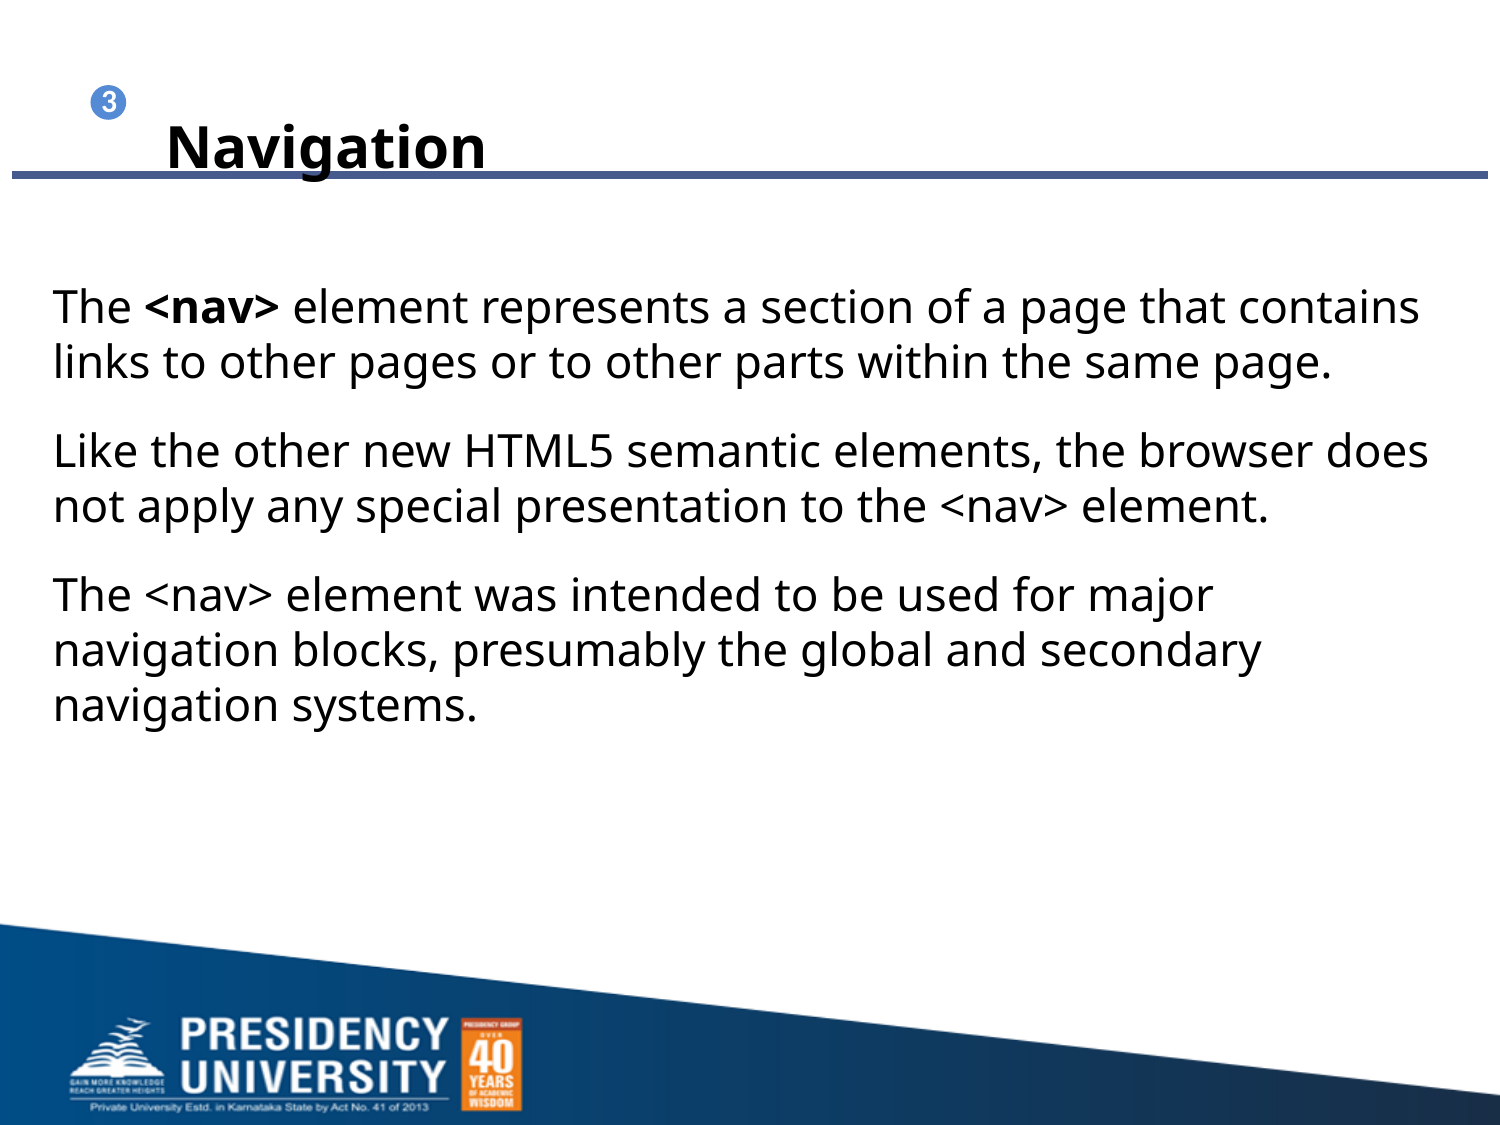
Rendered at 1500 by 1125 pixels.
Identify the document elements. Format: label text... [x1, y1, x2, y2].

picture [87, 74, 130, 126]
title Navigation [150, 20, 1425, 188]
list The <nav> element represents a section of a page that contains links to other pages or to other parts within the same page. Like the other new HTML5 semantic elements, the browser does not apply any special presentation to the <nav> element. The <nav> element was intended to be used for major navigation blocks, presumably the global and secondary navigation systems. [37, 270, 1463, 1013]
picture [0, 921, 1500, 1125]
